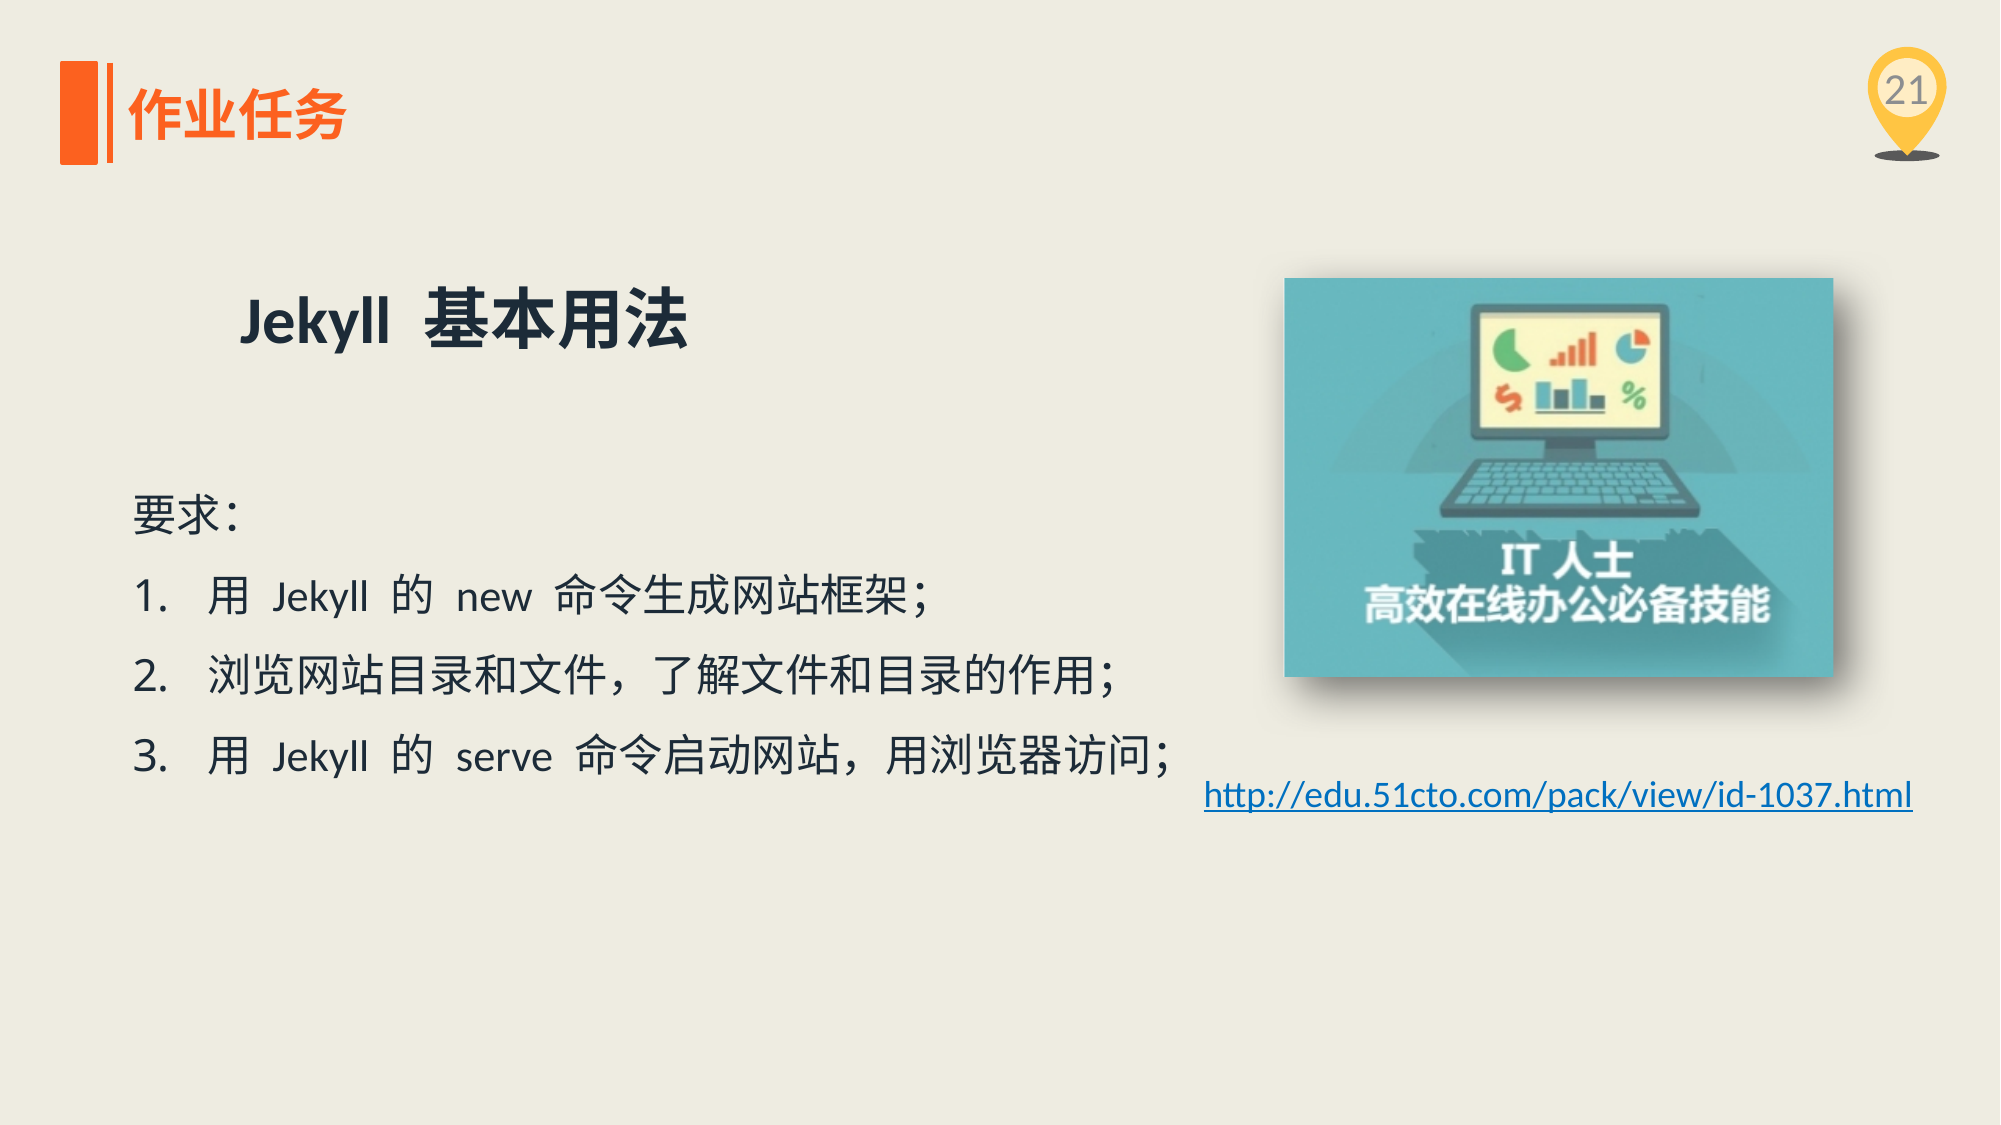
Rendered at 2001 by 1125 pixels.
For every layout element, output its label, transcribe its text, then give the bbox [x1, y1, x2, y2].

text_box 要求： 用 Jekyll 的 new 命令生成网站框架； 浏览网站目录和文件，了解文件和目录的作用； 用 Jekyll 的 serve 命令启动网站，用浏览器访问； [117, 453, 1473, 789]
picture [1283, 278, 1834, 677]
text_box [60, 61, 98, 165]
text_box Jekyll 基本用法 [225, 269, 706, 365]
slide_number 21 [1673, 57, 2000, 118]
text_box 作业任务 [115, 72, 577, 154]
text_box http://edu.51cto.com/pack/view/id-1037.html [1188, 762, 1928, 823]
